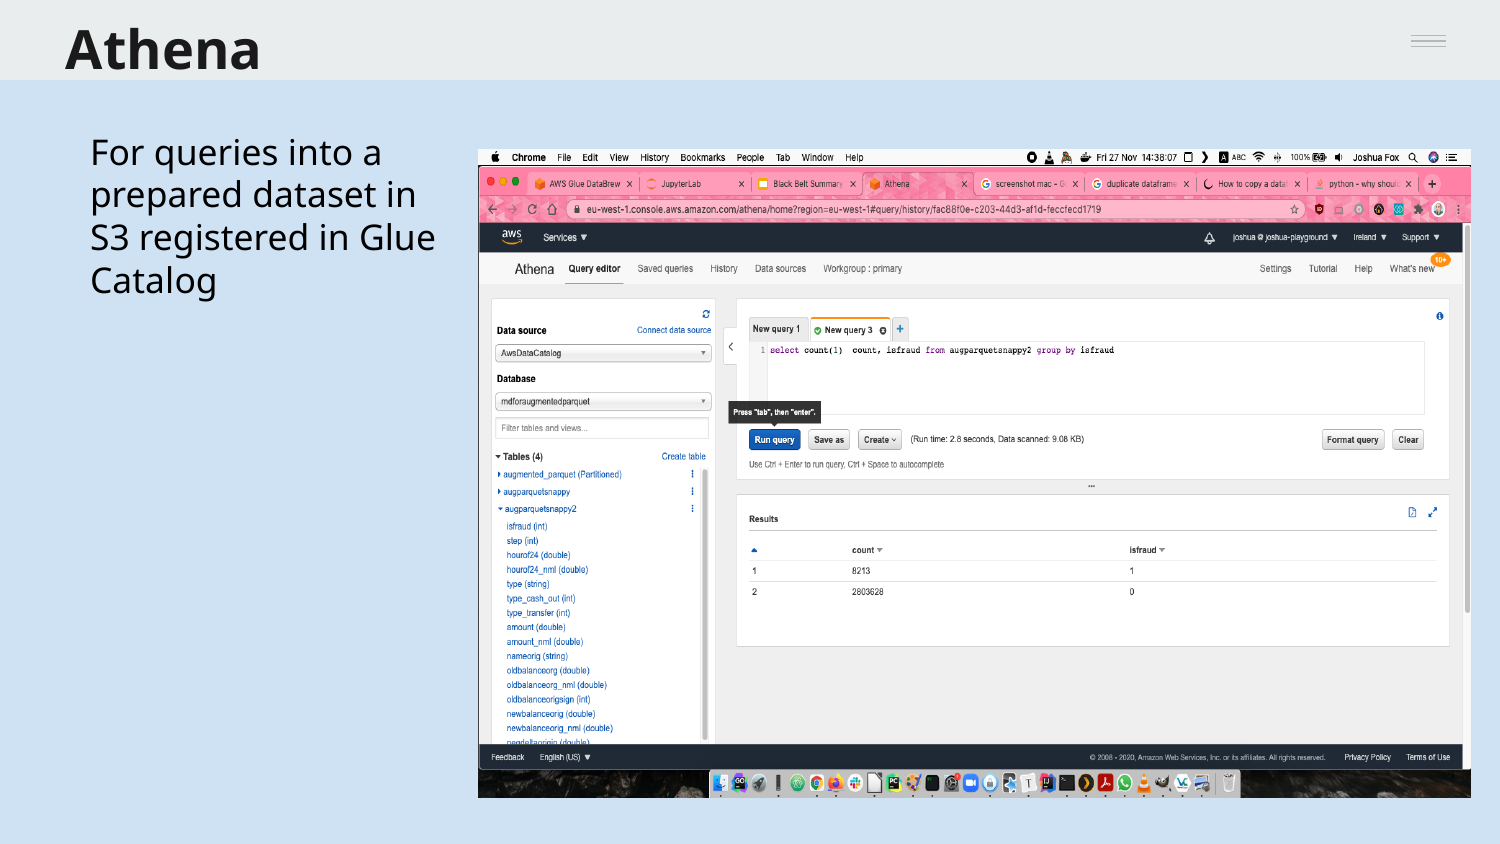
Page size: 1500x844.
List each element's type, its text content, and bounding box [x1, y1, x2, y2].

picture [478, 149, 1471, 798]
title Athena [50, 0, 1313, 88]
text_box For queries into a prepared dataset in S3 registered in Glue Catalog [0, 115, 479, 590]
